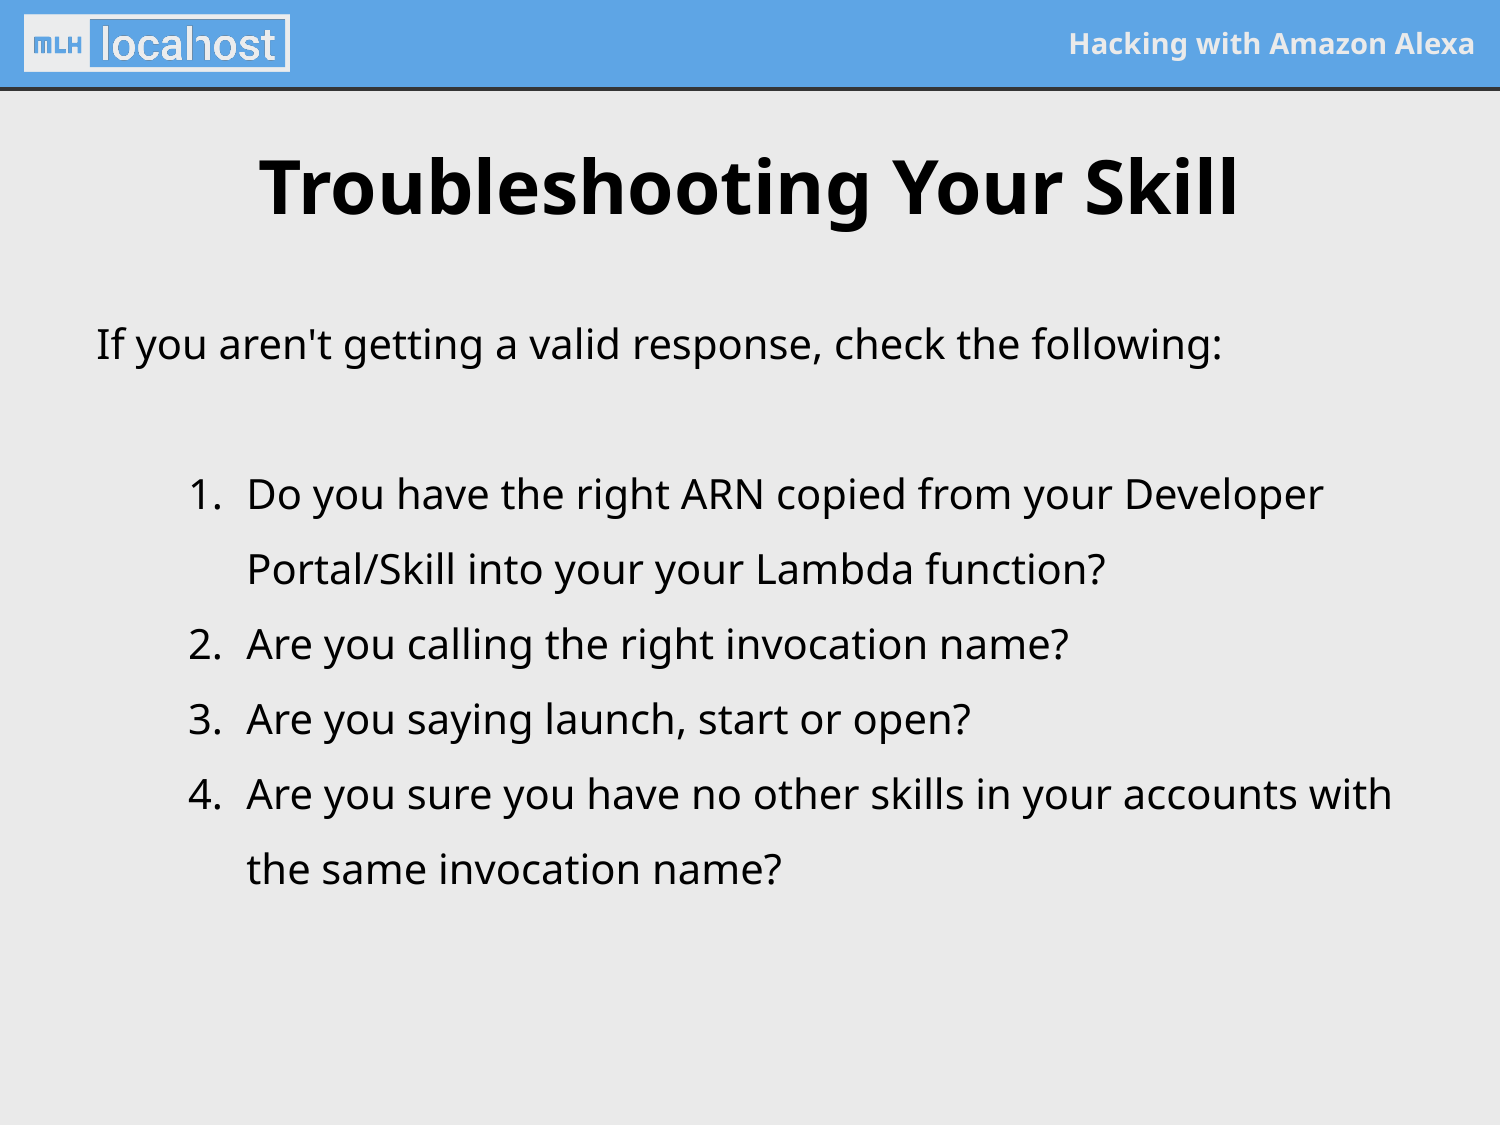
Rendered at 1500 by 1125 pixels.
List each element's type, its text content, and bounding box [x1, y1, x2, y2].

title Troubleshooting Your Skill [64, 90, 1436, 279]
list If you aren't getting a valid response, check the following: Do you have the right ARN copied from your Developer Portal/Skill into your your Lambda function? Are you calling the right invocation name? Are you saying launch, start or open? Are you sure you have no other skills in your accounts with the same invocation name? [81, 278, 1419, 934]
picture [24, 14, 290, 72]
